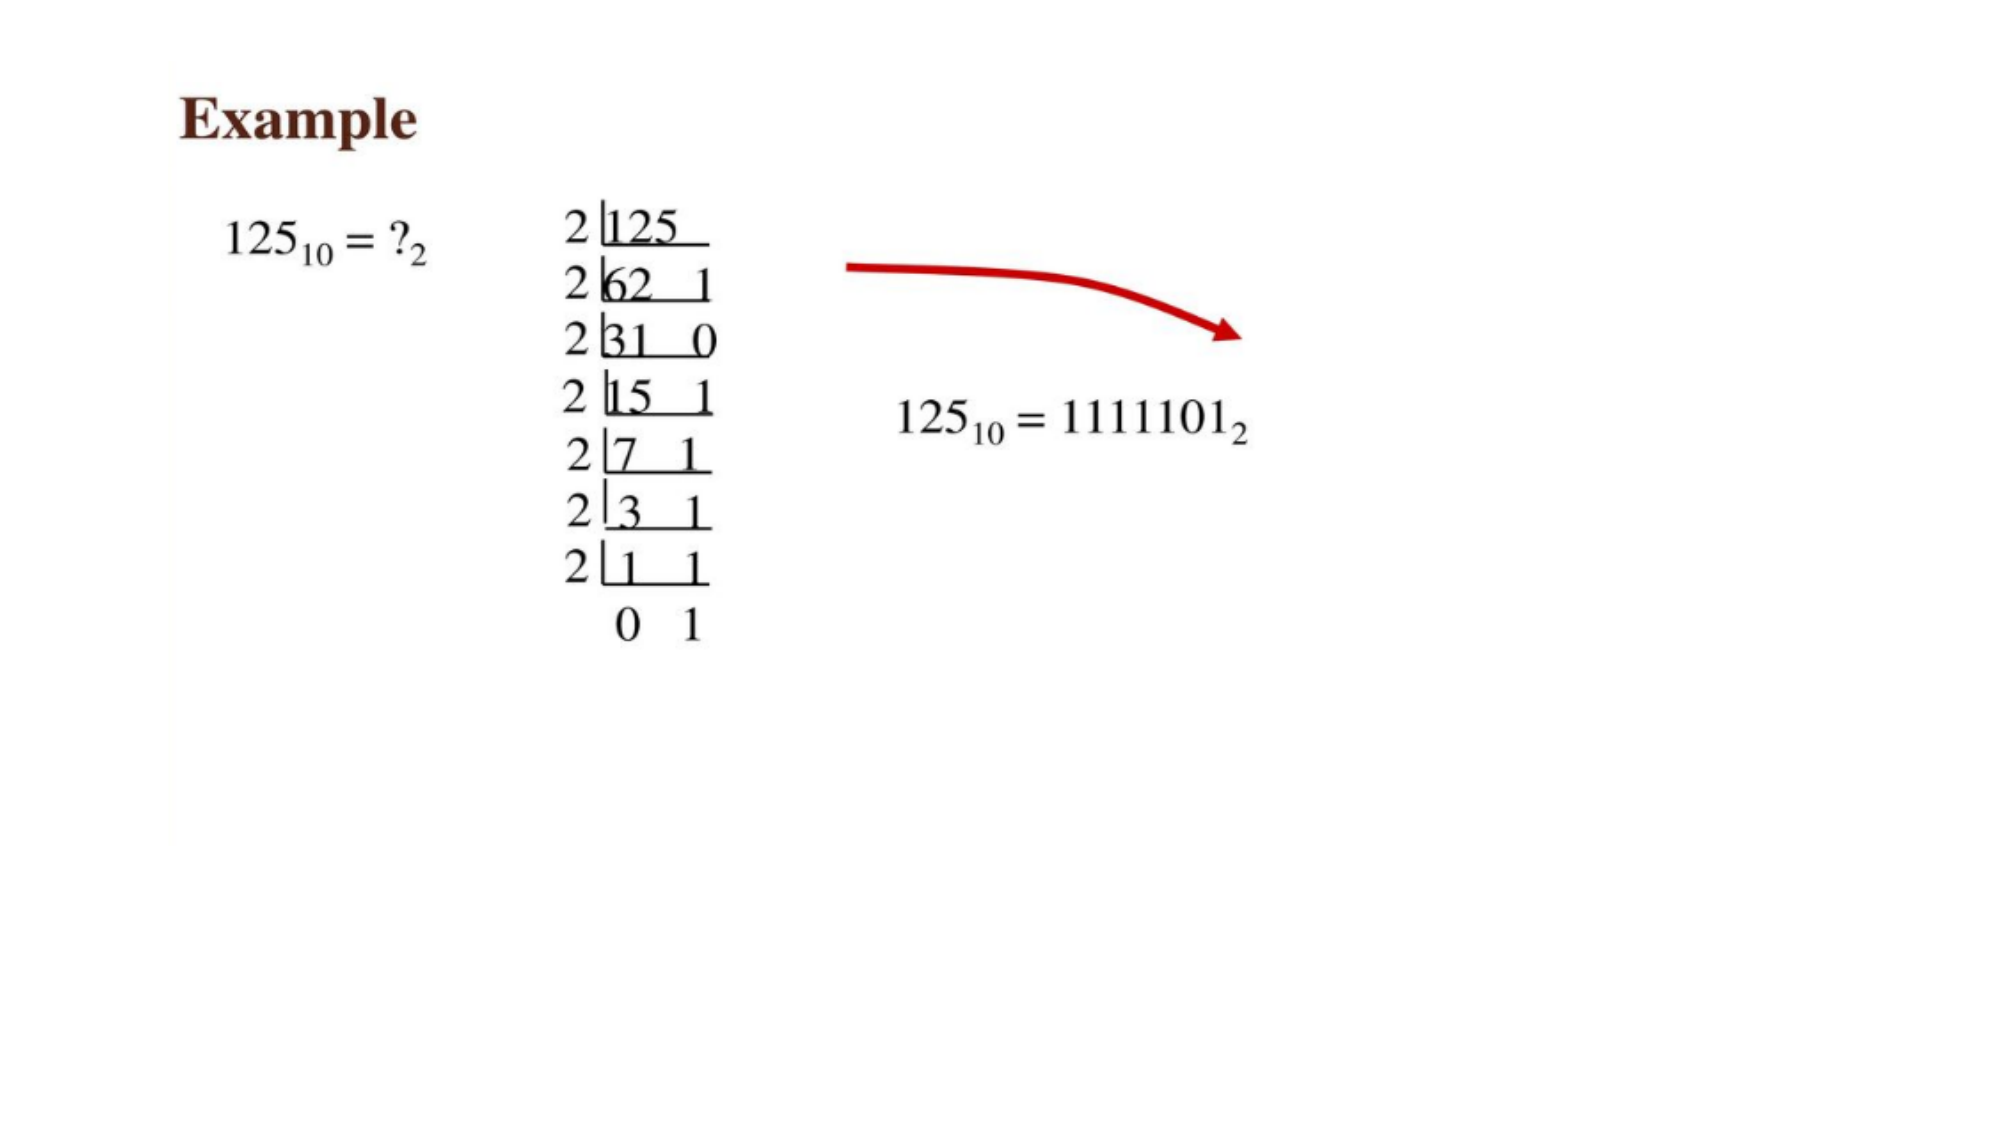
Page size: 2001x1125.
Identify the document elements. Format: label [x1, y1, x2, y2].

picture [168, 61, 1413, 846]
